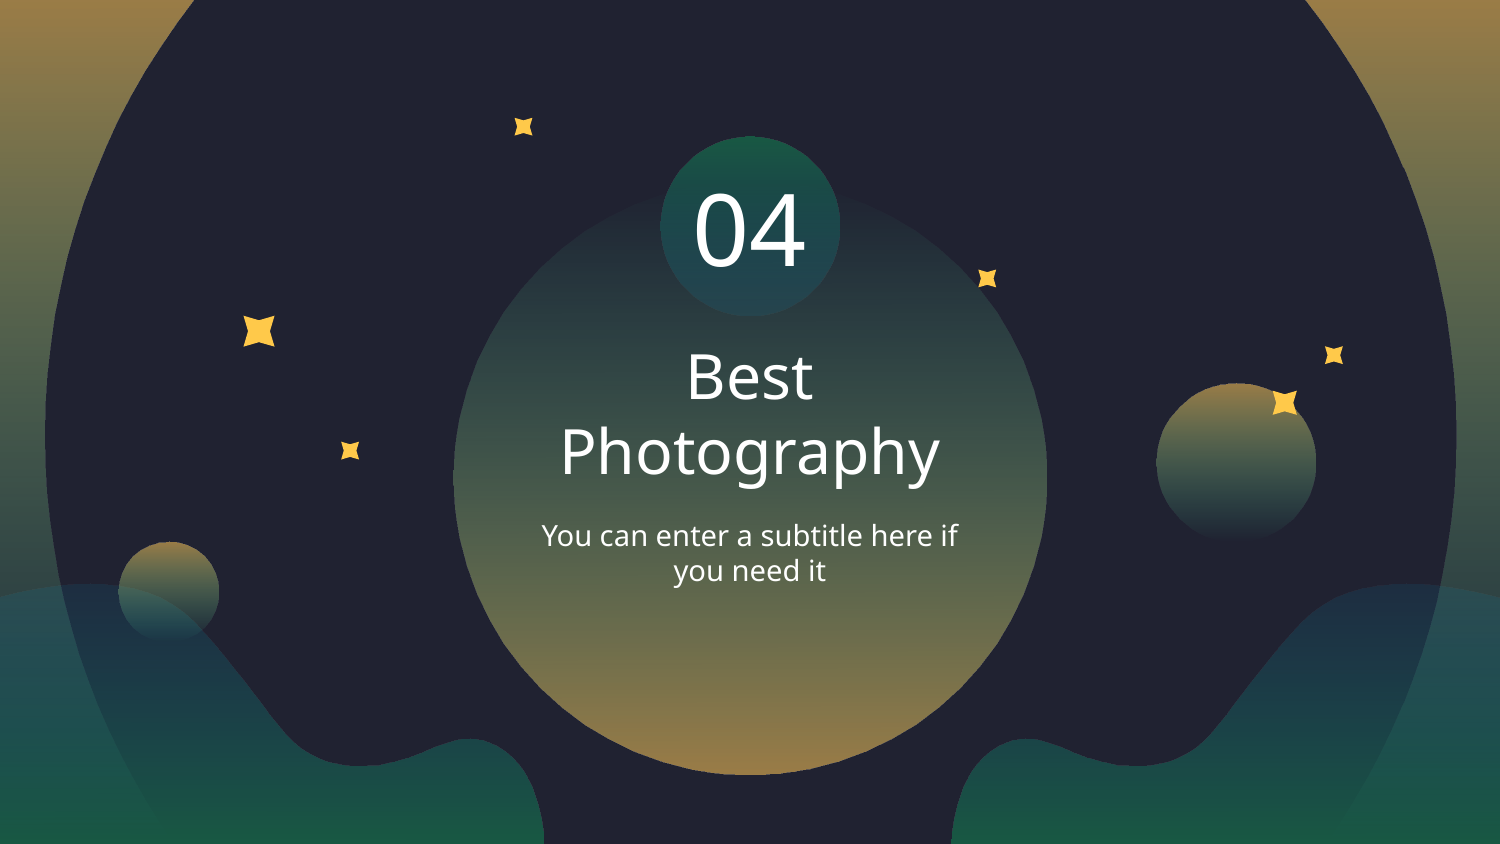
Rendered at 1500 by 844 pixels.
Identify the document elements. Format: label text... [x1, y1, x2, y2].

title 04 [660, 135, 840, 317]
text_box [453, 194, 1047, 775]
title Best Photography [521, 363, 979, 501]
subtitle You can enter a subtitle here if you need it [521, 501, 979, 640]
